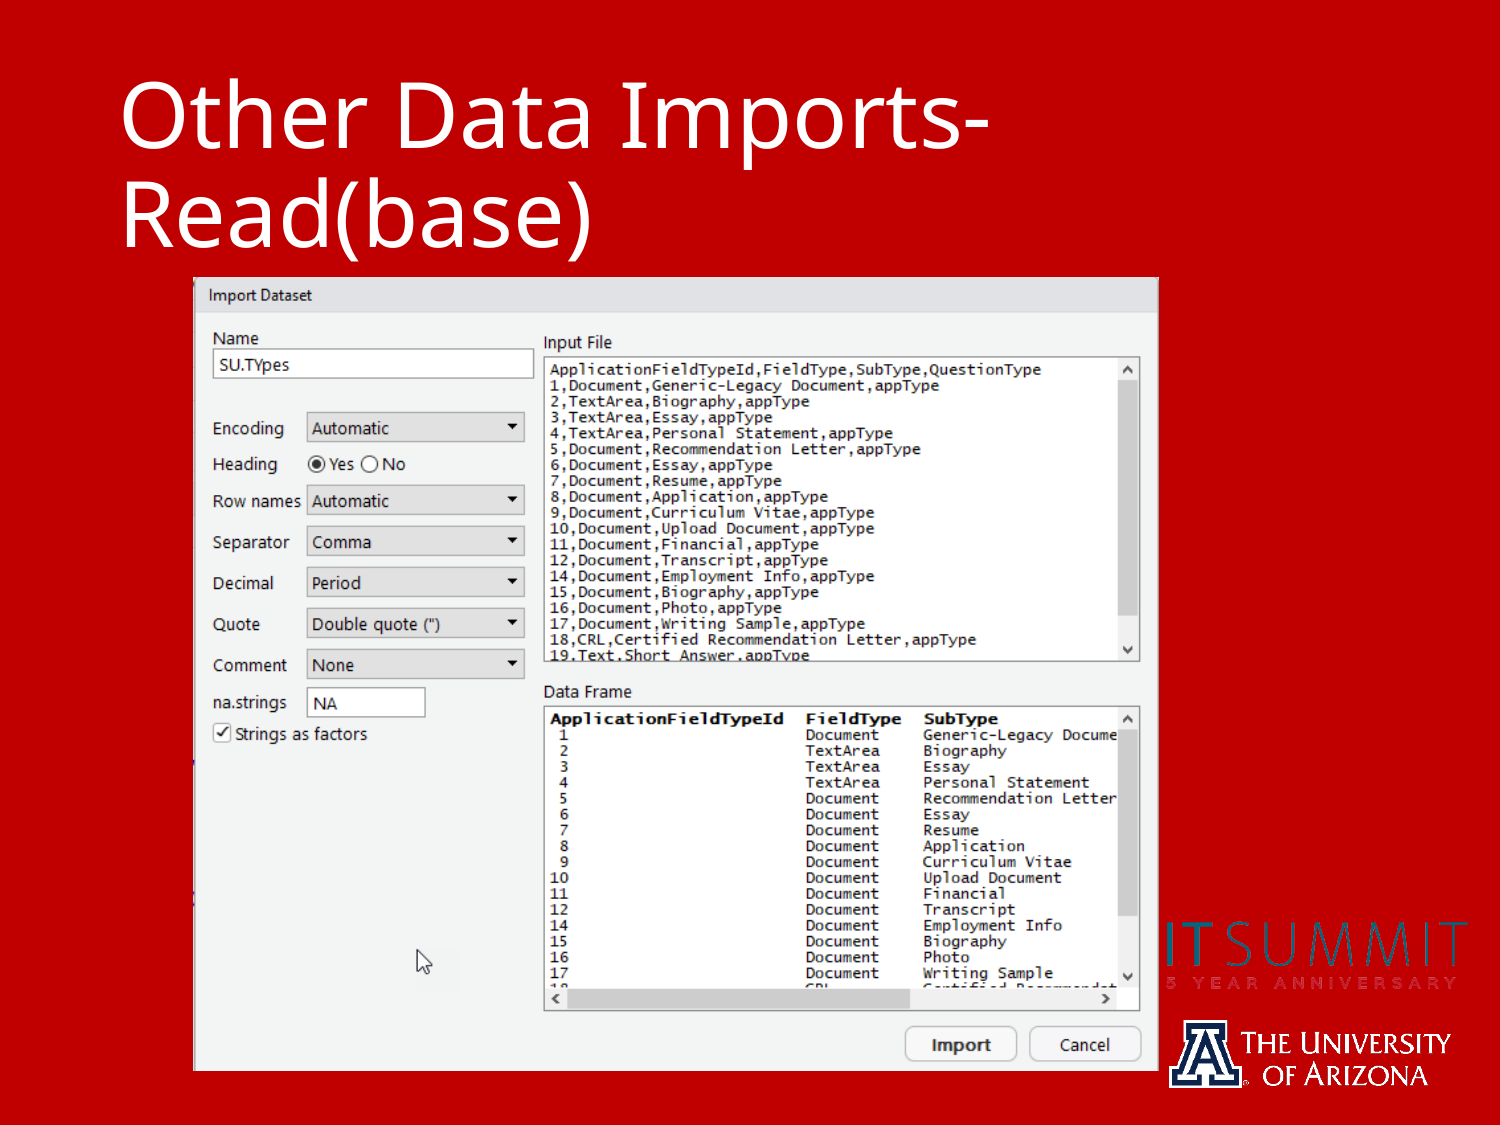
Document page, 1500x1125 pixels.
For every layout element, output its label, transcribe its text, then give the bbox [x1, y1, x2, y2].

picture [192, 276, 1476, 1088]
title Other Data Imports- Read(base) [103, 59, 1397, 278]
